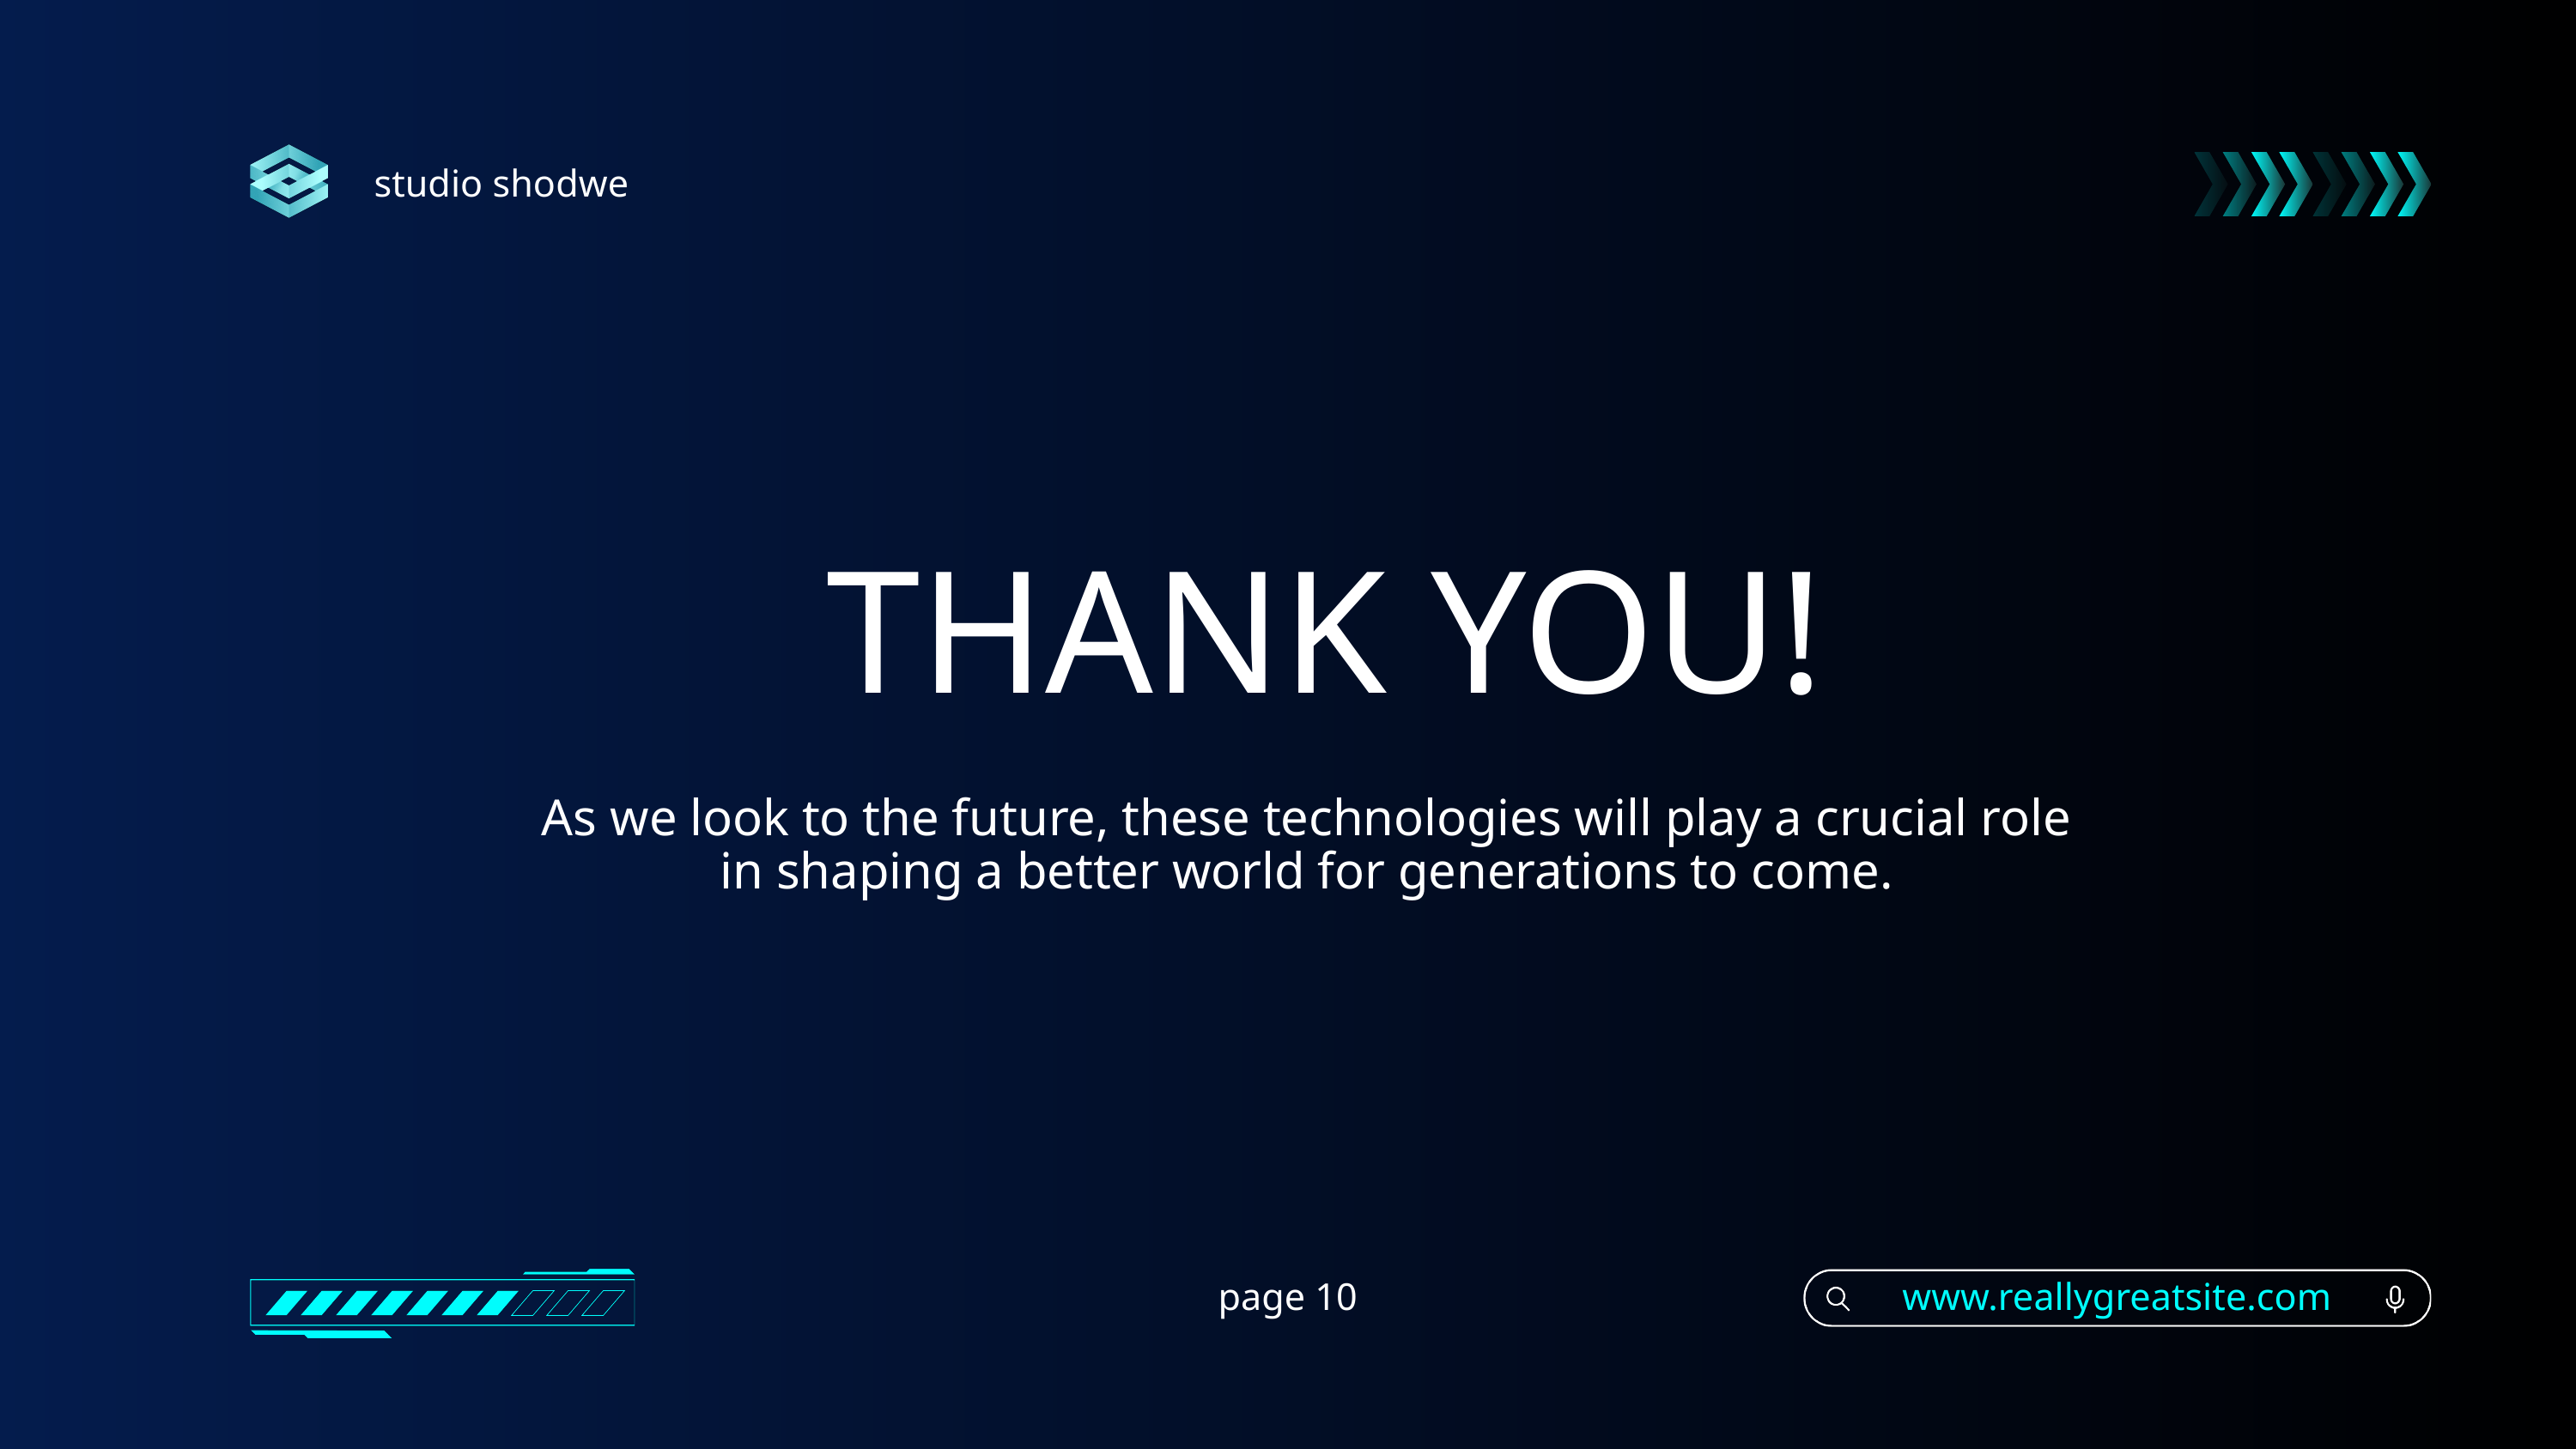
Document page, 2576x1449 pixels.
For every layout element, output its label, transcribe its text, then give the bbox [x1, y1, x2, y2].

text_box studio shodwe [374, 164, 702, 204]
text_box page 10 [1124, 1277, 1452, 1319]
text_box www.reallygreatsite.com [1895, 1277, 2339, 1319]
text_box THANK YOU! [538, 513, 2113, 727]
text_box [2194, 152, 2313, 216]
text_box As we look to the future, these technologies will play a crucial role in shaping a better world for generations to come. [538, 791, 2076, 900]
text_box [250, 1269, 635, 1338]
text_box [250, 144, 328, 218]
text_box [2313, 152, 2432, 216]
text_box [1803, 1269, 2432, 1327]
